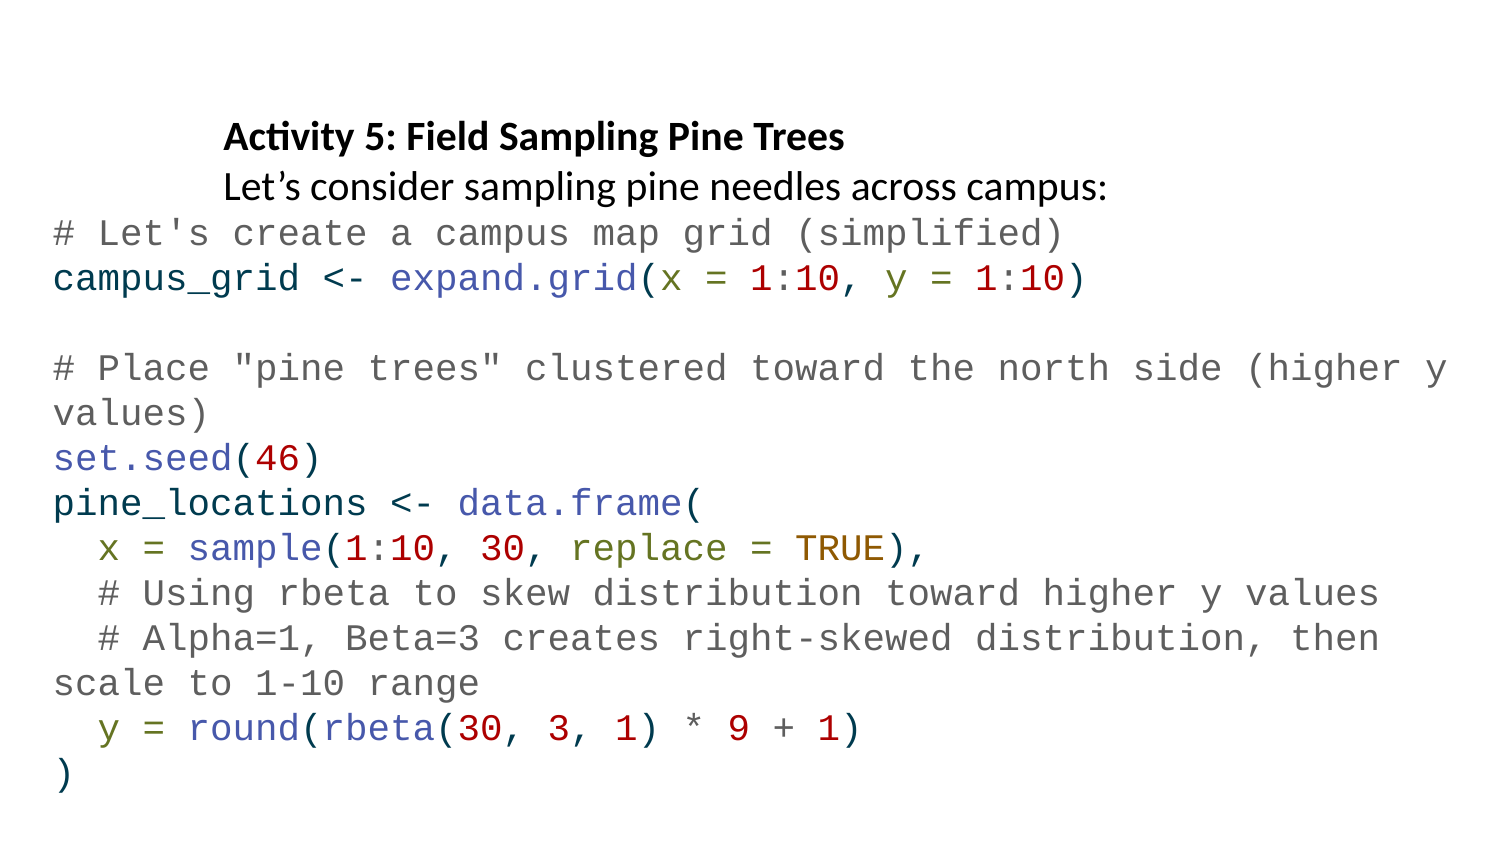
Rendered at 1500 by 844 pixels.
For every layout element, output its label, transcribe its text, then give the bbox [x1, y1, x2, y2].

list Activity 5: Field Sampling Pine Trees Let’s consider sampling pine needles across campus: # Let's create a campus map grid (simplified) campus_grid <- expand.grid(x = 1:10, y = 1:10) # Place "pine trees" clustered toward the north side (higher y values) set.seed(46) pine_locations <- data.frame( x = sample(1:10, 30, replace = TRUE), # Using rbeta to skew distribution toward higher y values # Alpha=1, Beta=3 creates right-skewed distribution, then scale to 1-10 range y = round(rbeta(30, 3, 1) * 9 + 1) ) # Plot the campus and trees ggplot() + geom_point(data = campus_grid, aes(x, y), color = "lightgrey", size = 0.5) + geom_point(data = pine_locations, aes(x, y), color = "darkgreen", size = 3) + theme_minimal() + labs(title = "Pine Tree Locations on Campus Grid (North Clustered)") In groups of 3-4, design a sampling strategy to: Estimate average needle length across campus (simple random sampling) Compare needle lengths between north and south campus areas (stratified sampling) Study how needle length changes with distance from the main road (systematic sampling) For each strategy, describe: How many samples you would take Where you would take them What additional variables you might measure [0, 100, 1492, 743]
